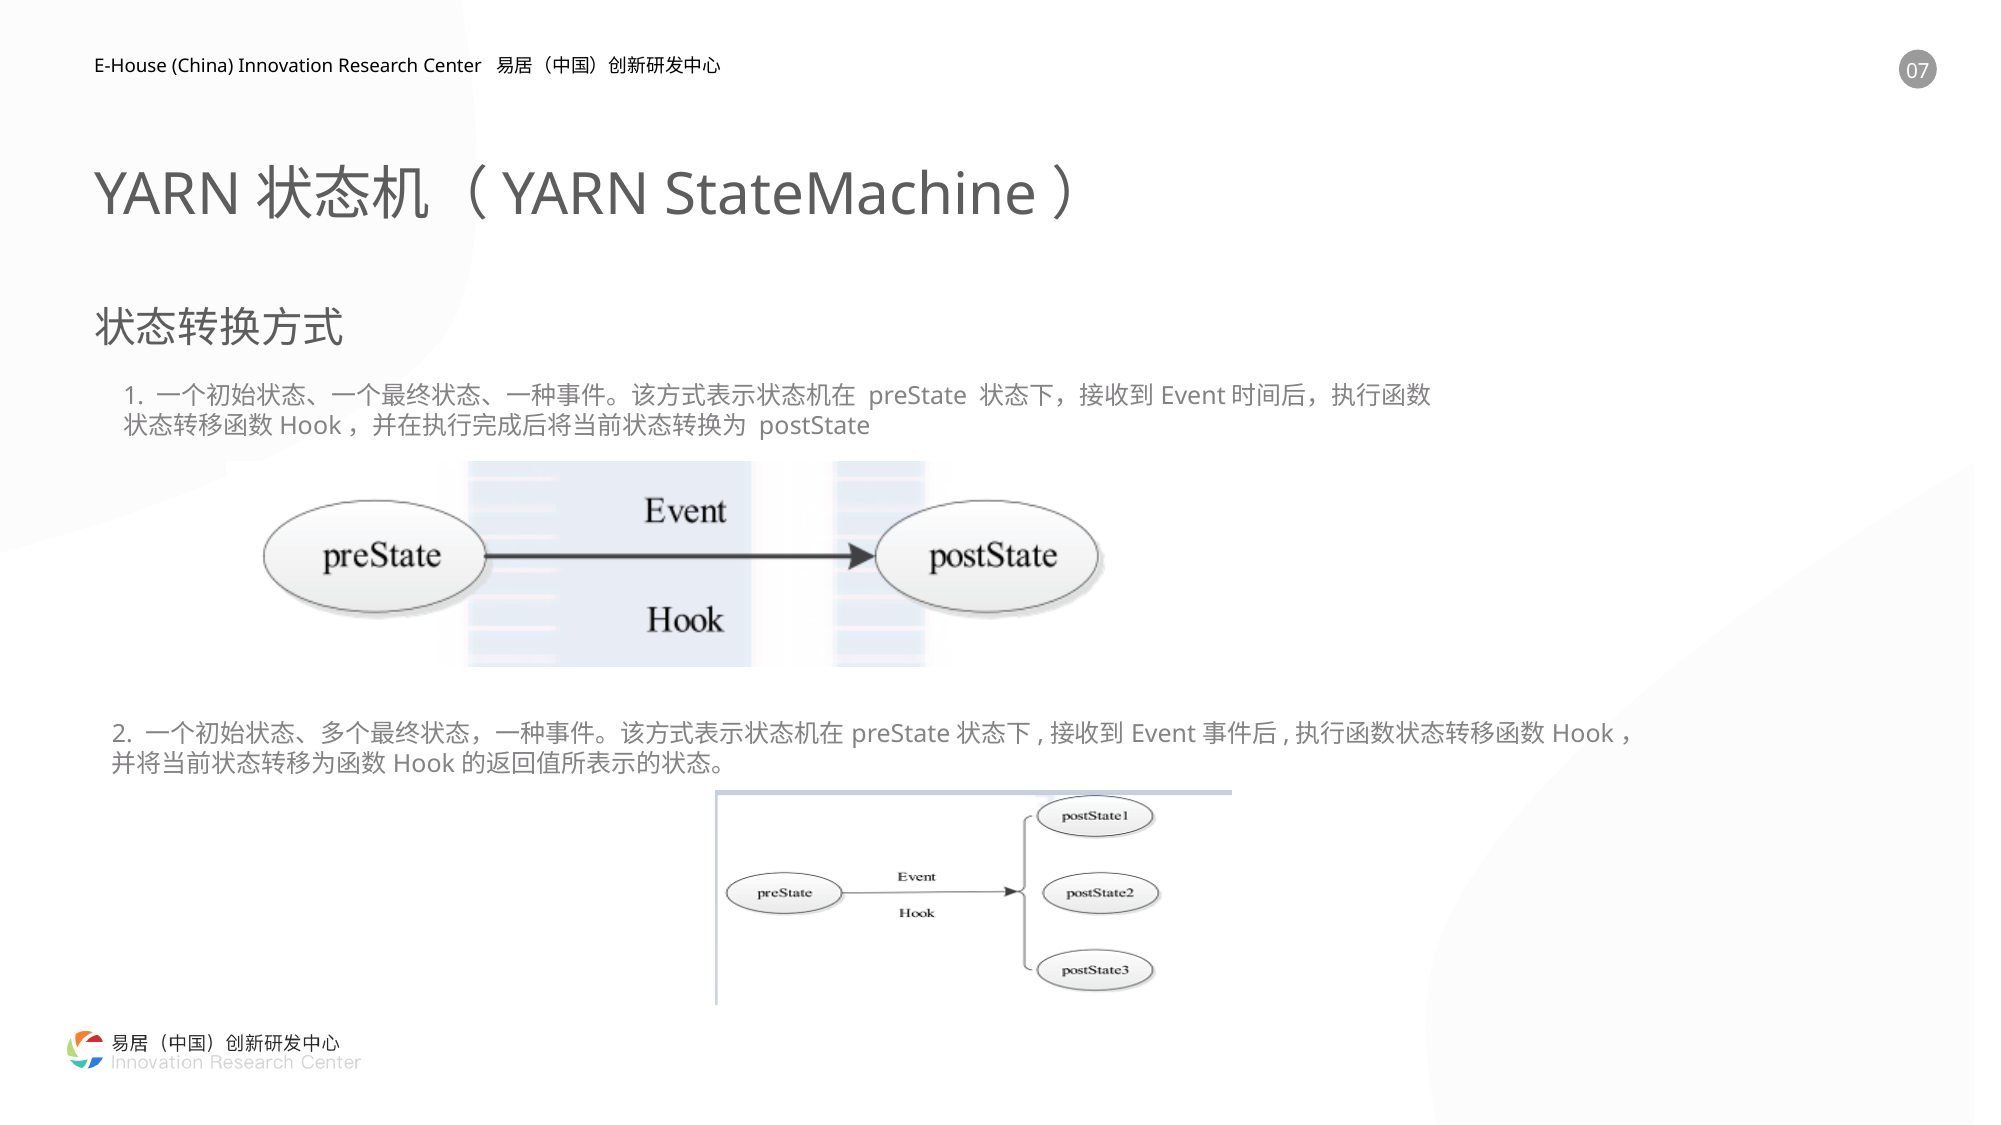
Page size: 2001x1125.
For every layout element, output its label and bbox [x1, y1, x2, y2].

text_box [1892, 49, 1944, 91]
picture [0, 0, 1974, 1124]
